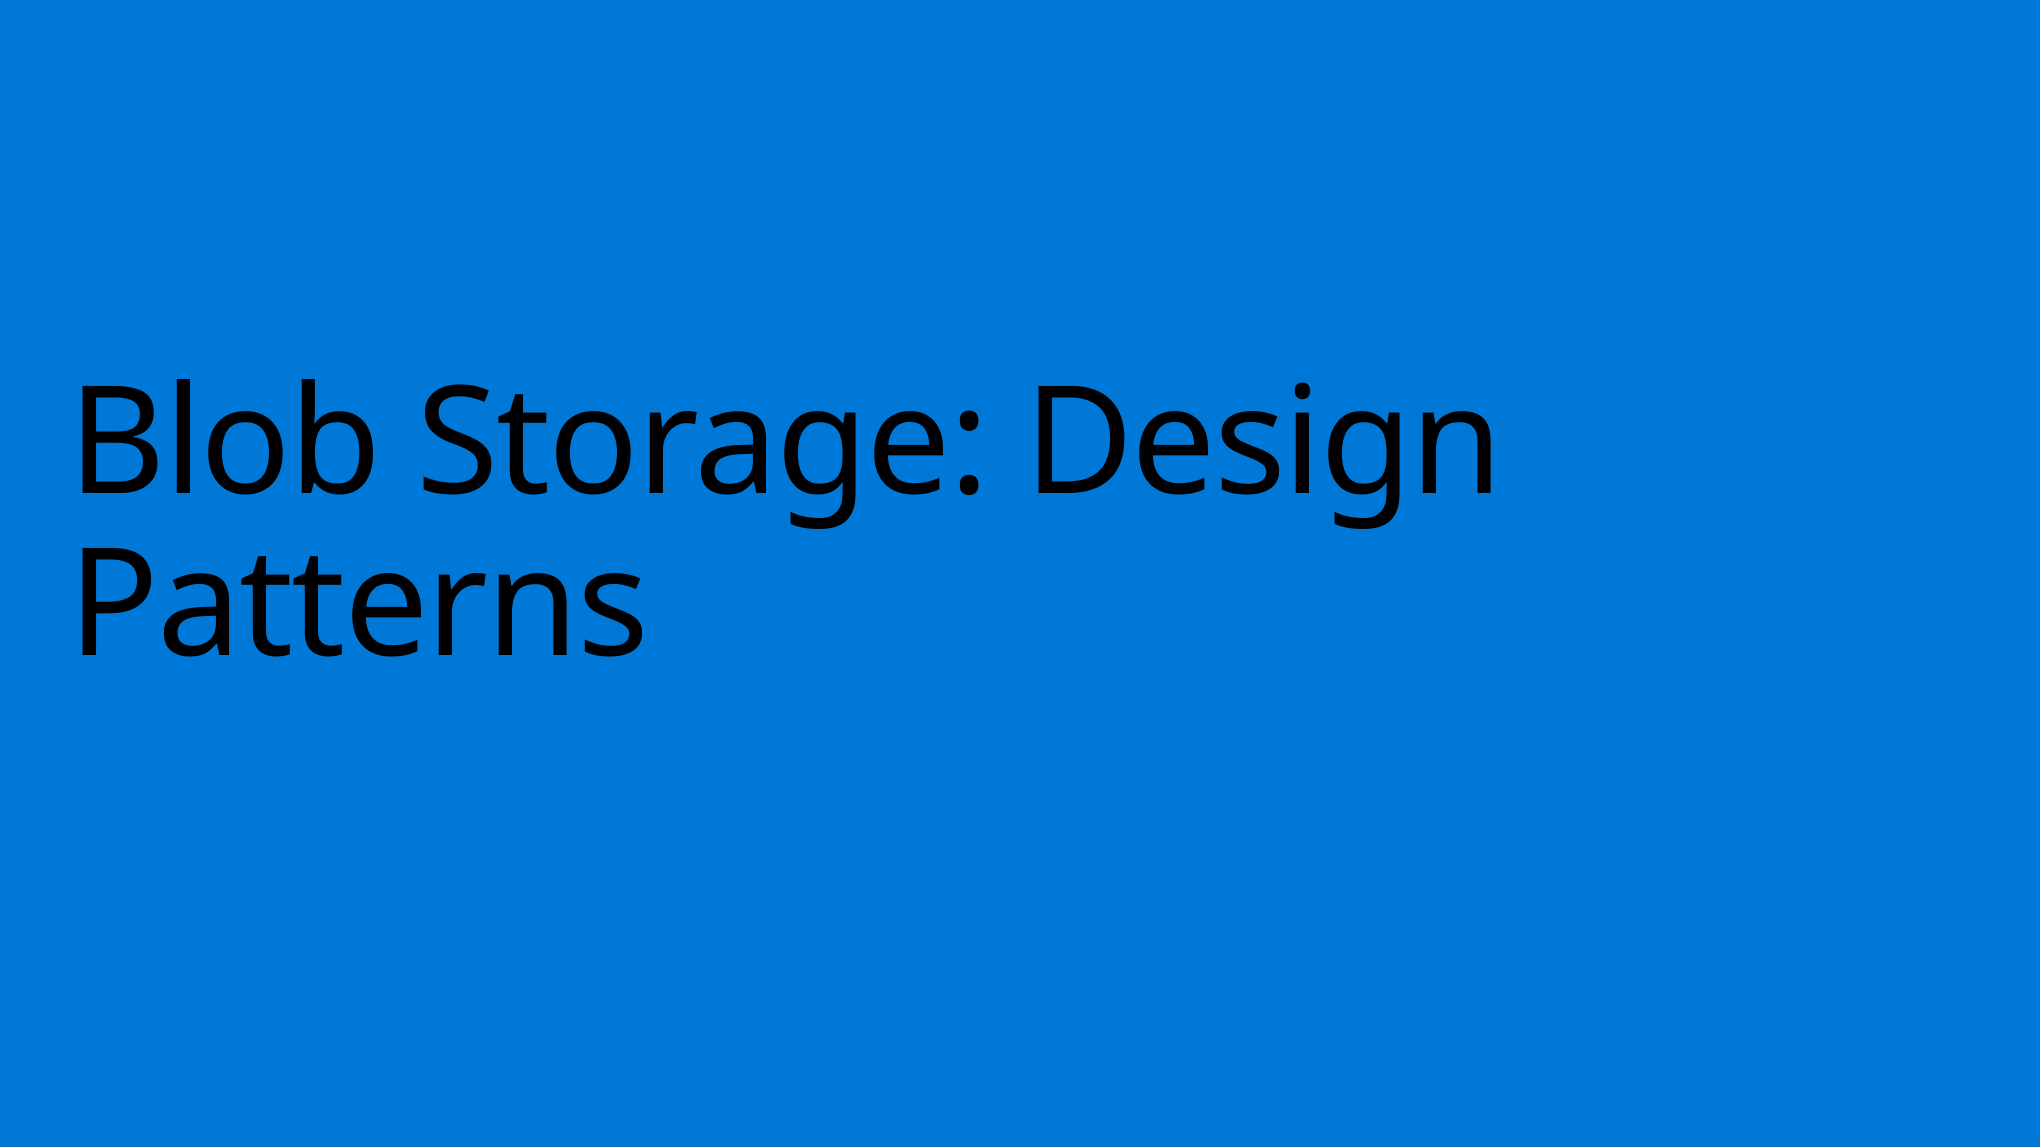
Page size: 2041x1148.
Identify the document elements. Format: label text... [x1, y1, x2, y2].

title Blob Storage: Design Patterns [45, 348, 1996, 543]
